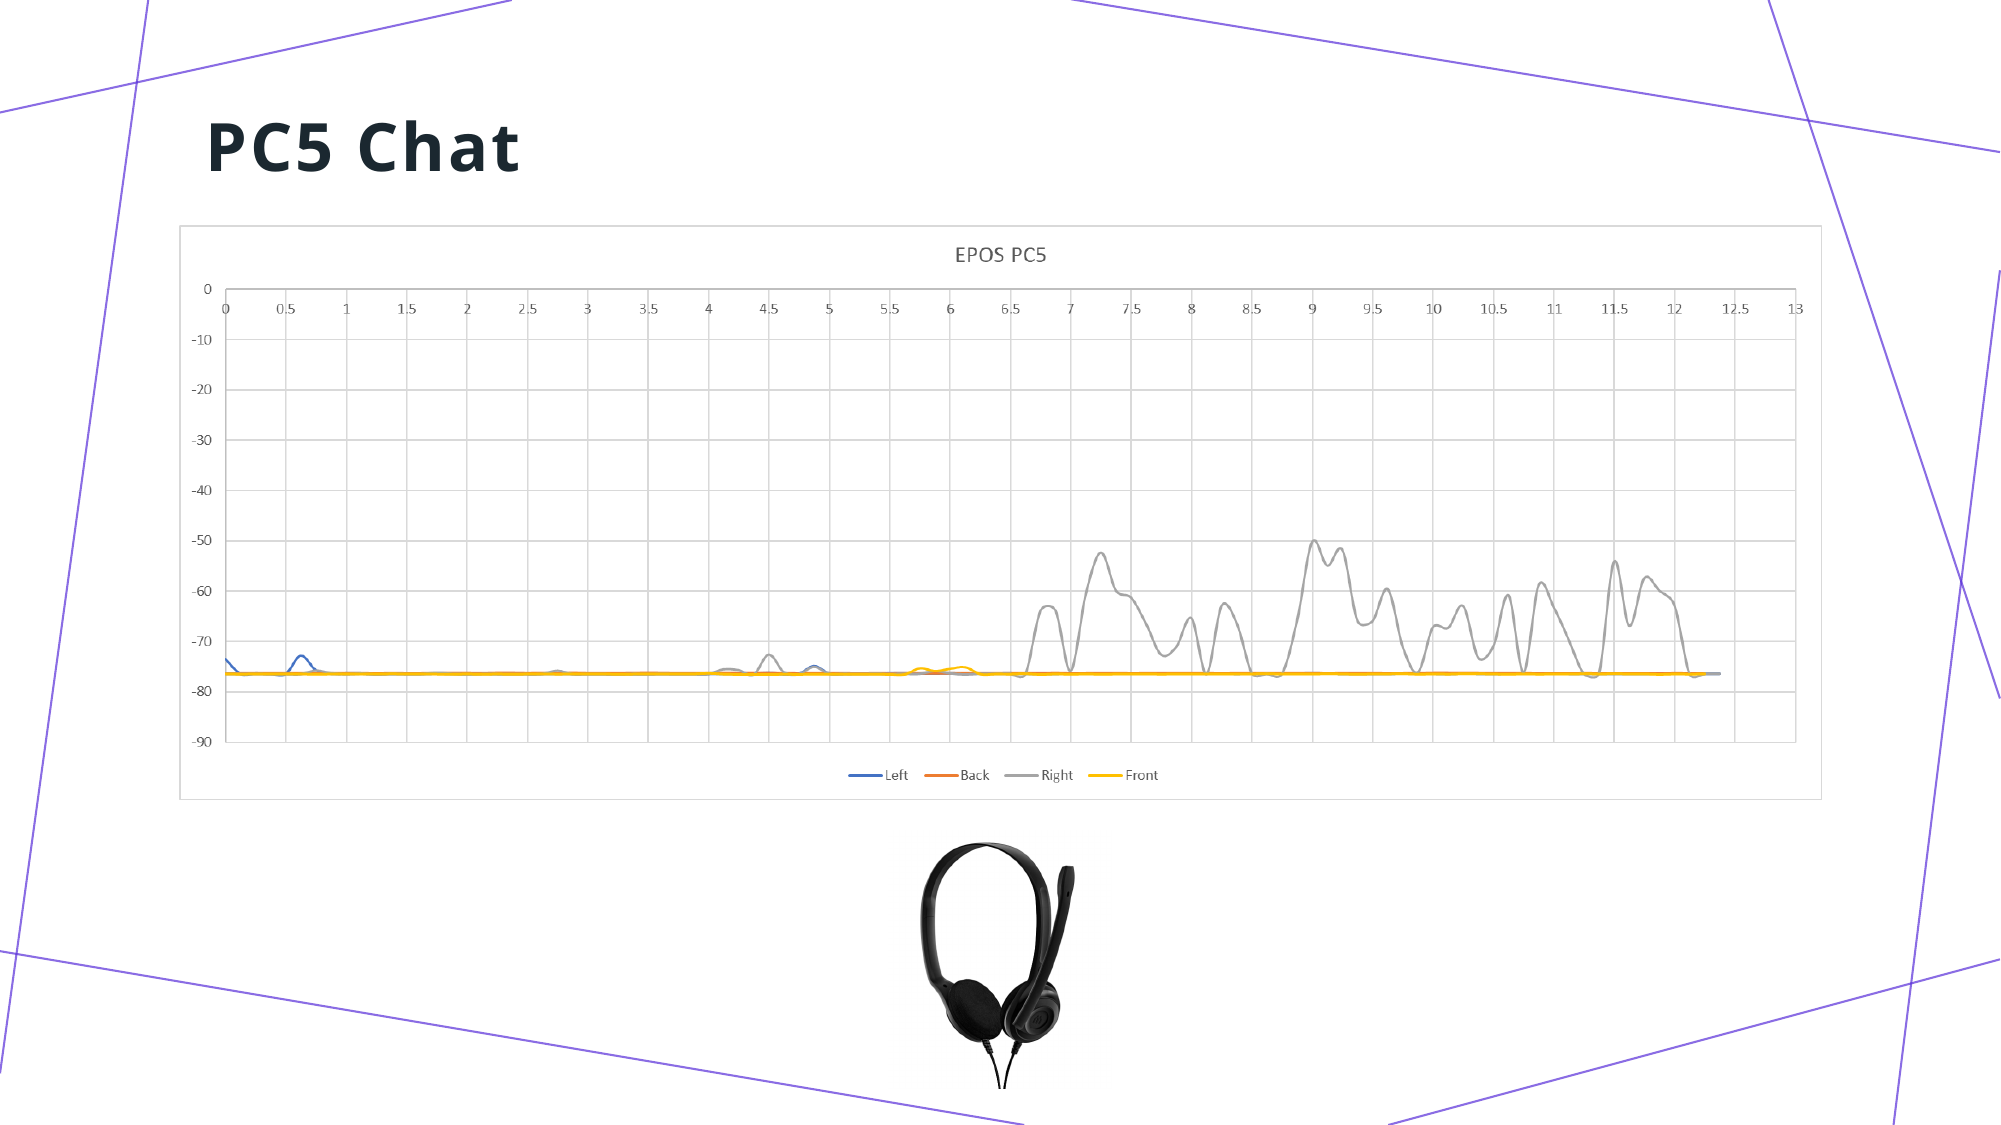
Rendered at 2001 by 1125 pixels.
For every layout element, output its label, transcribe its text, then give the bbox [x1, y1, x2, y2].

title PC5 Chat [187, 87, 1813, 195]
picture [888, 830, 1112, 1089]
picture [179, 225, 1822, 800]
